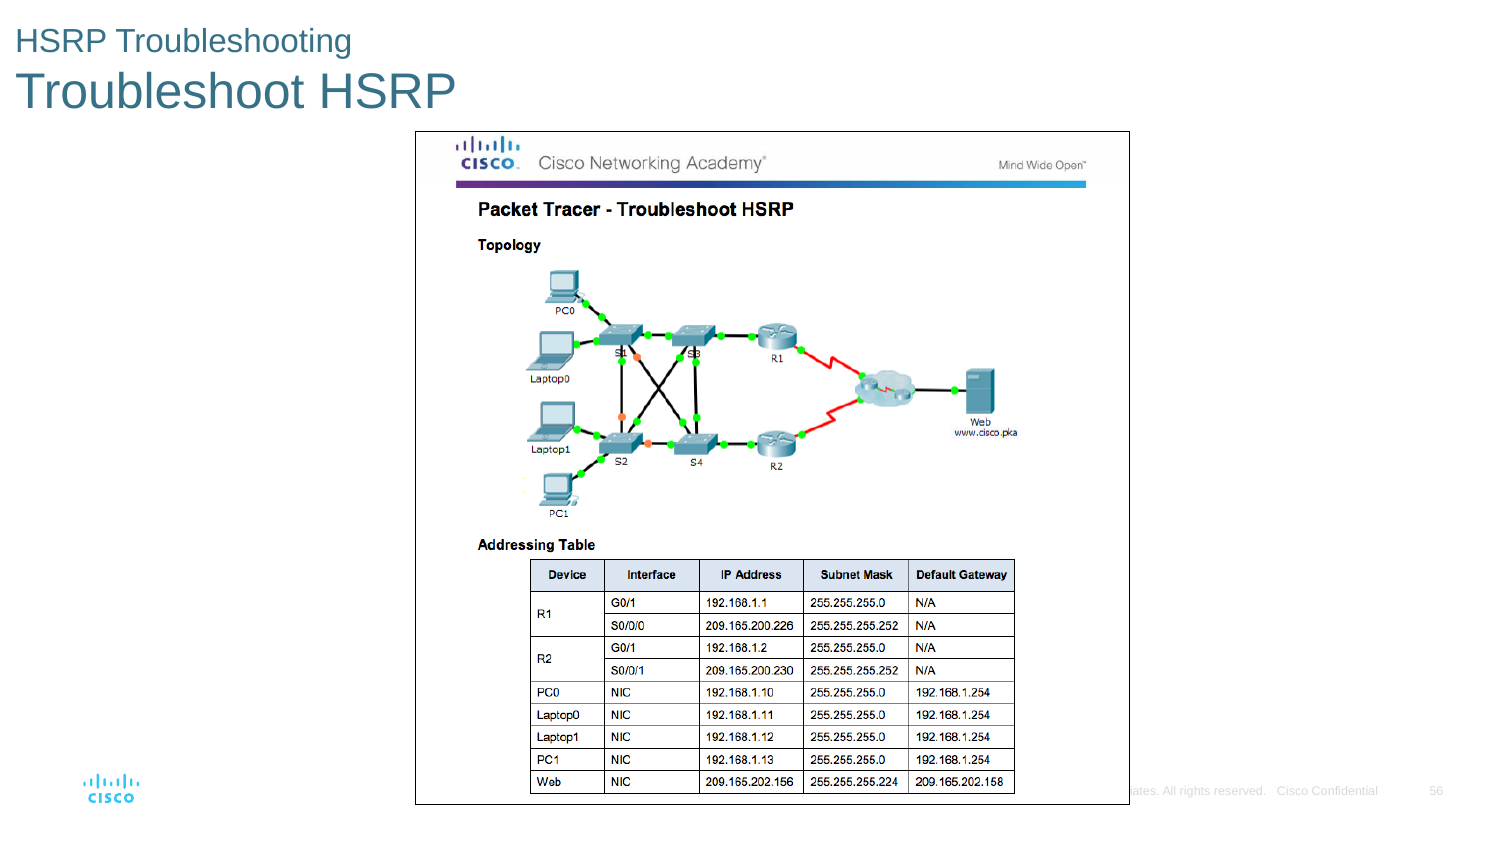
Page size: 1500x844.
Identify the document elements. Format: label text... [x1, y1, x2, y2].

picture [414, 130, 1131, 805]
title HSRP Troubleshooting Troubleshoot HSRP [0, 6, 1500, 131]
